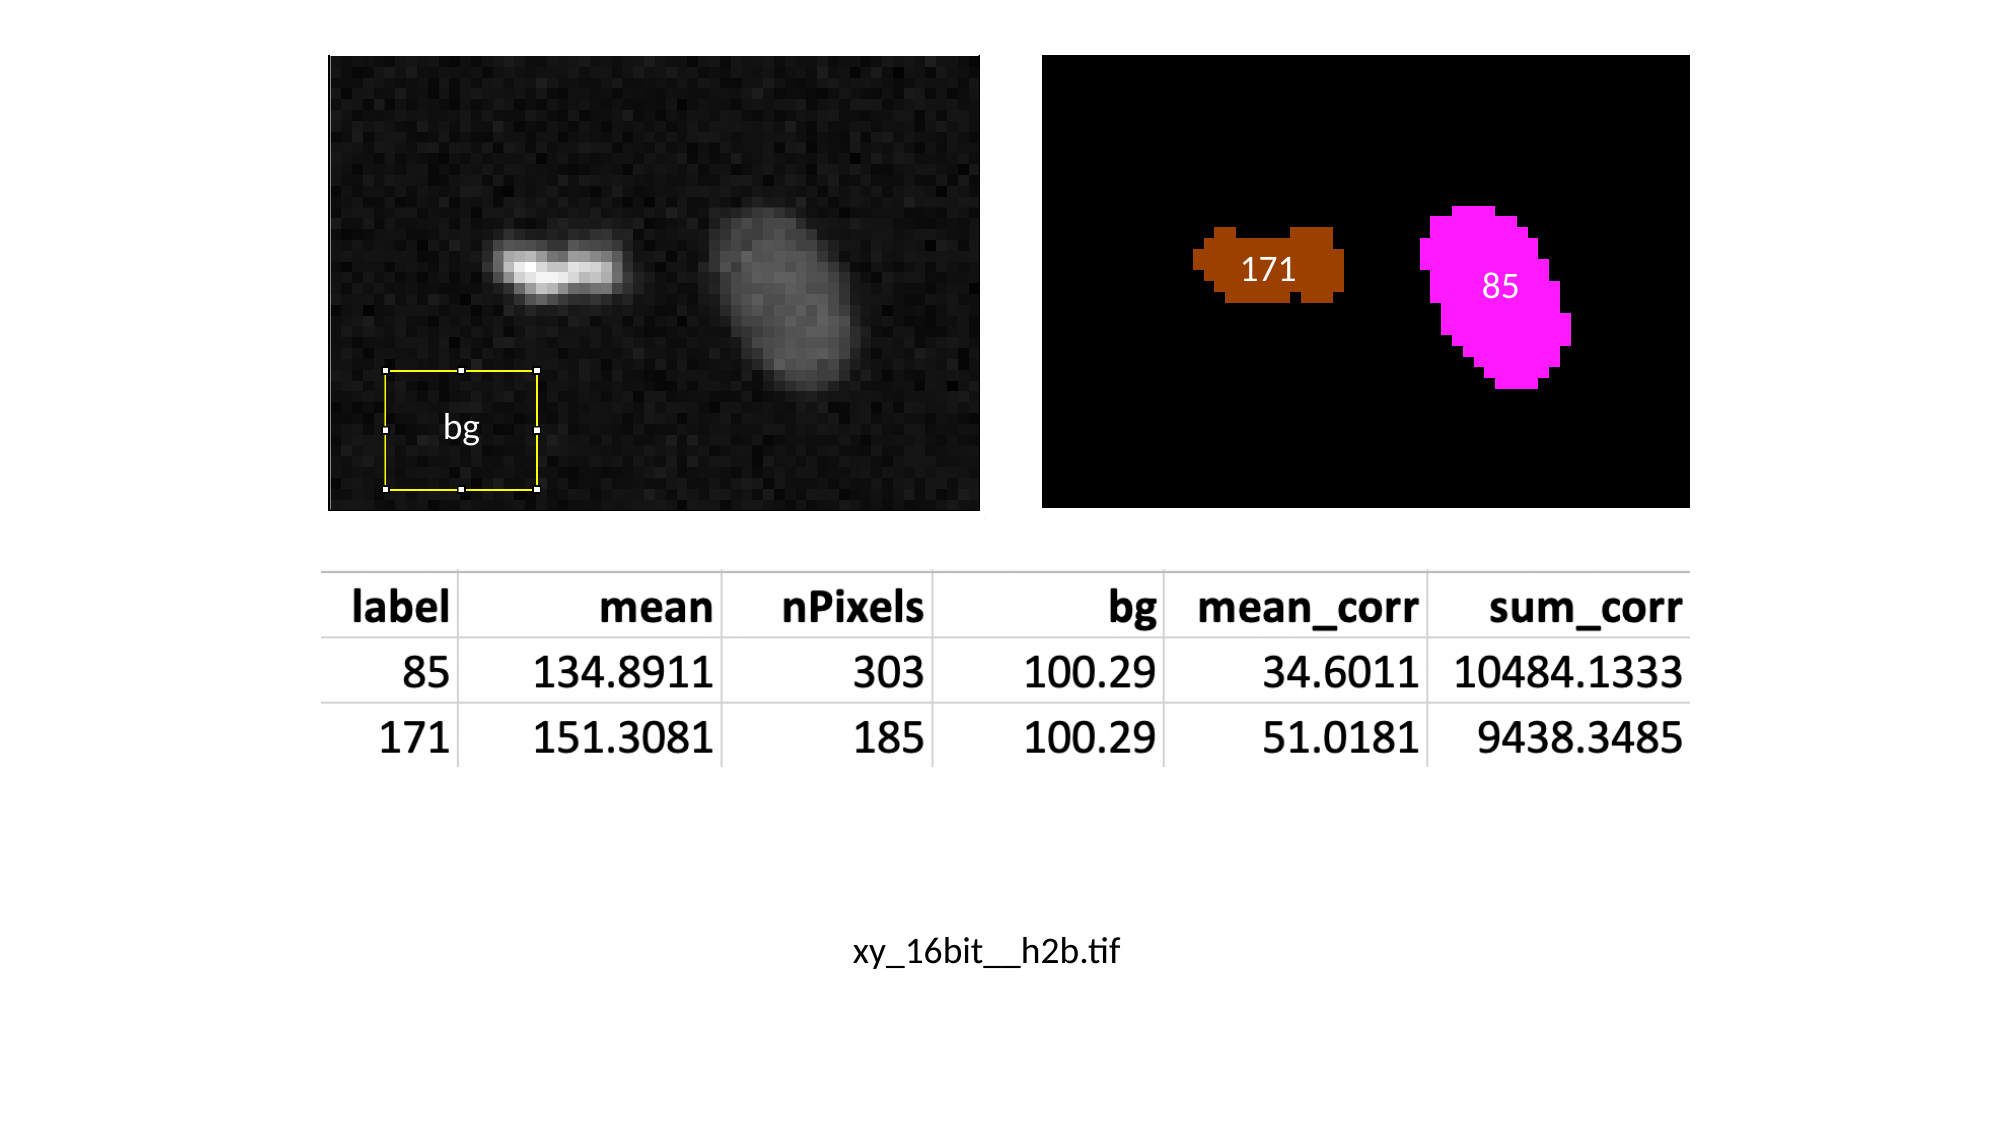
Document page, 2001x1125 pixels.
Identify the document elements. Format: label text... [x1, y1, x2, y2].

text_box xy_16bit__h2b.tif [838, 918, 1136, 978]
picture [321, 569, 1690, 767]
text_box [1042, 55, 1690, 508]
picture [321, 55, 988, 519]
